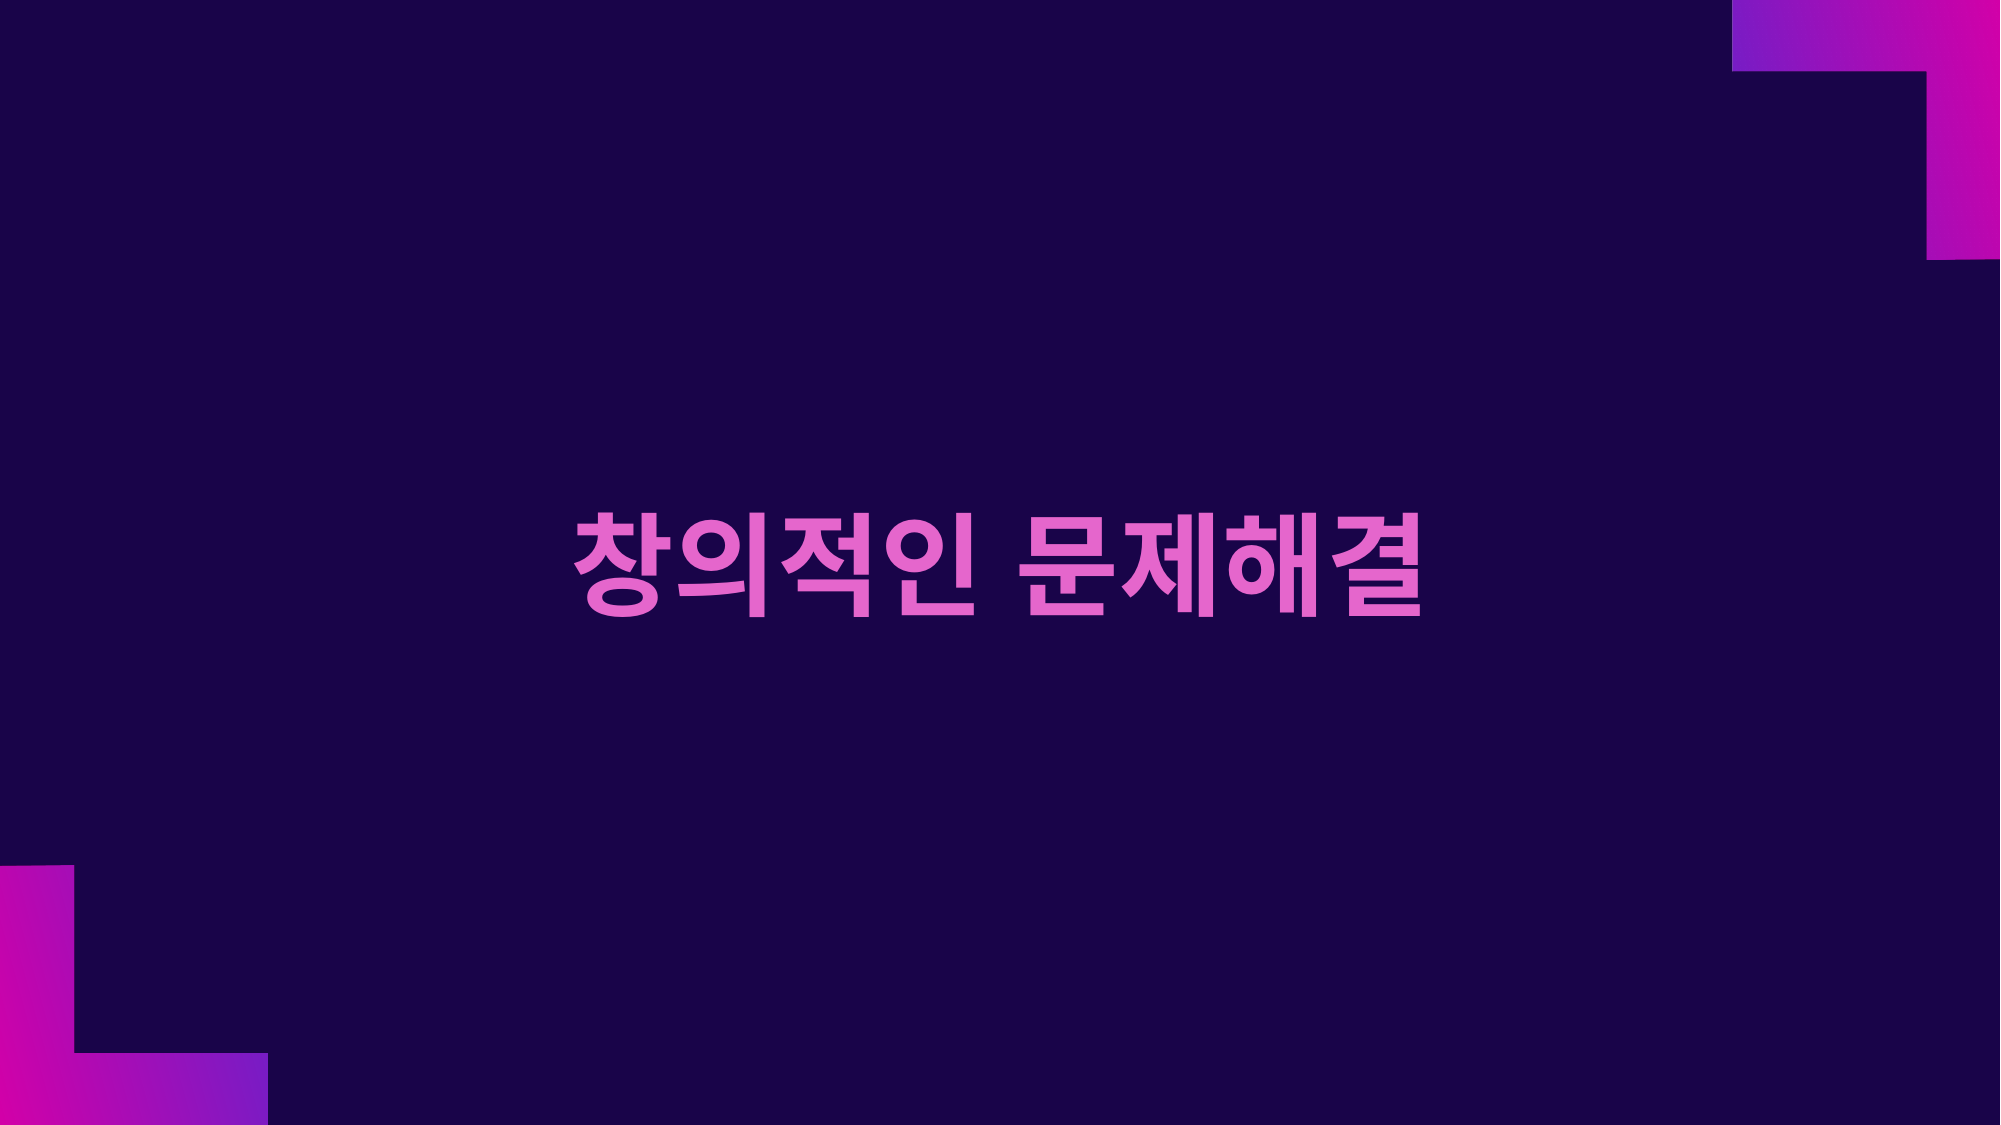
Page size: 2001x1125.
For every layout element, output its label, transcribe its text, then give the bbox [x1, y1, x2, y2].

picture [1733, 0, 2000, 260]
picture [0, 865, 268, 1125]
title 창의적인 문제해결 [92, 494, 1908, 631]
